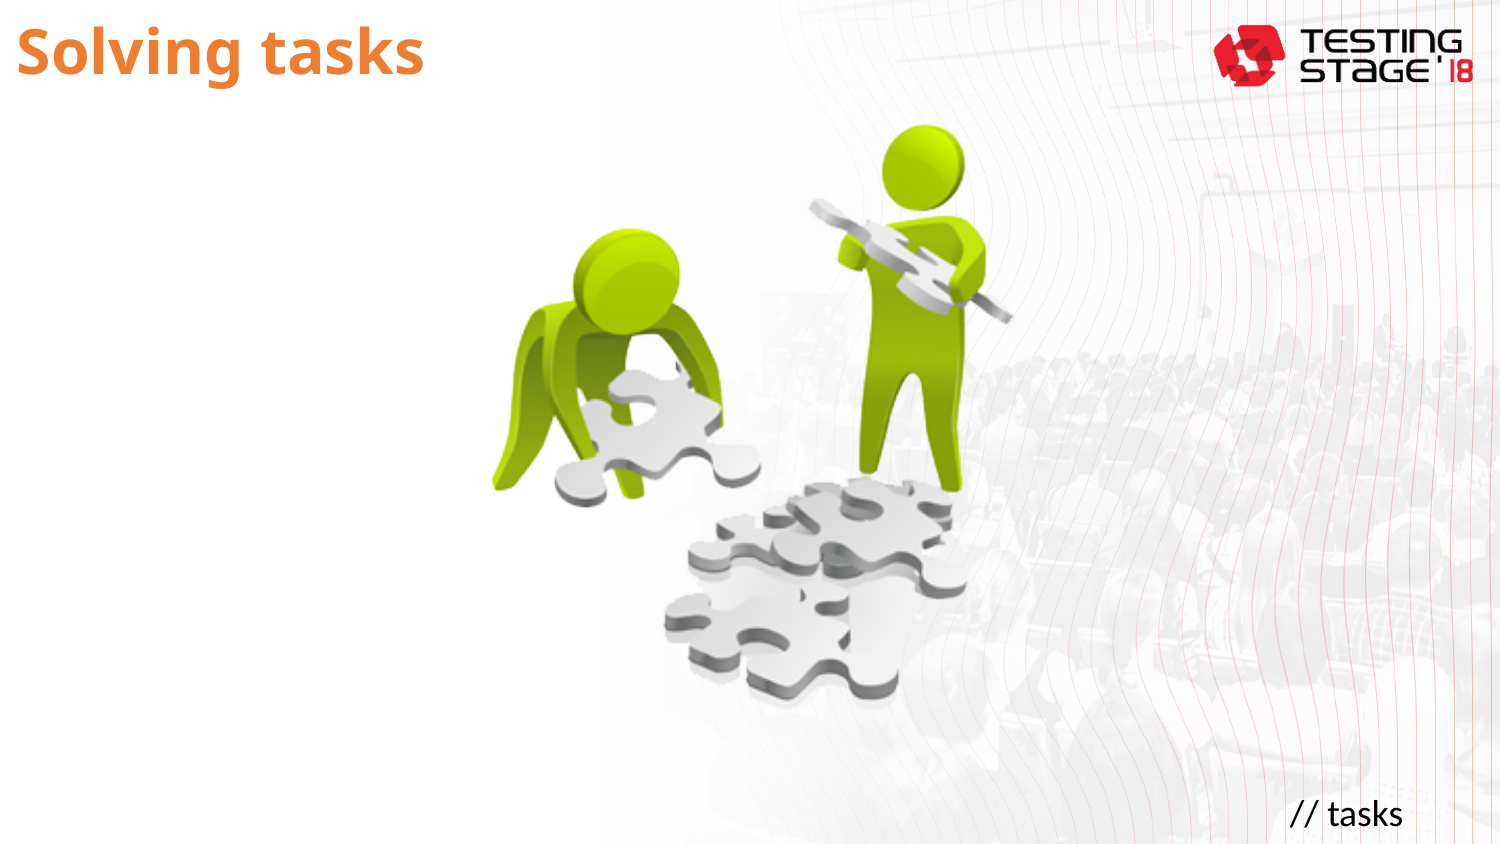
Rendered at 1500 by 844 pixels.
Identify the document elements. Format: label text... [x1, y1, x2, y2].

text_box Solving tasks [1, 4, 1197, 95]
text_box // tasks [1185, 781, 1500, 842]
picture [1197, 0, 1500, 115]
picture [455, 116, 1045, 728]
